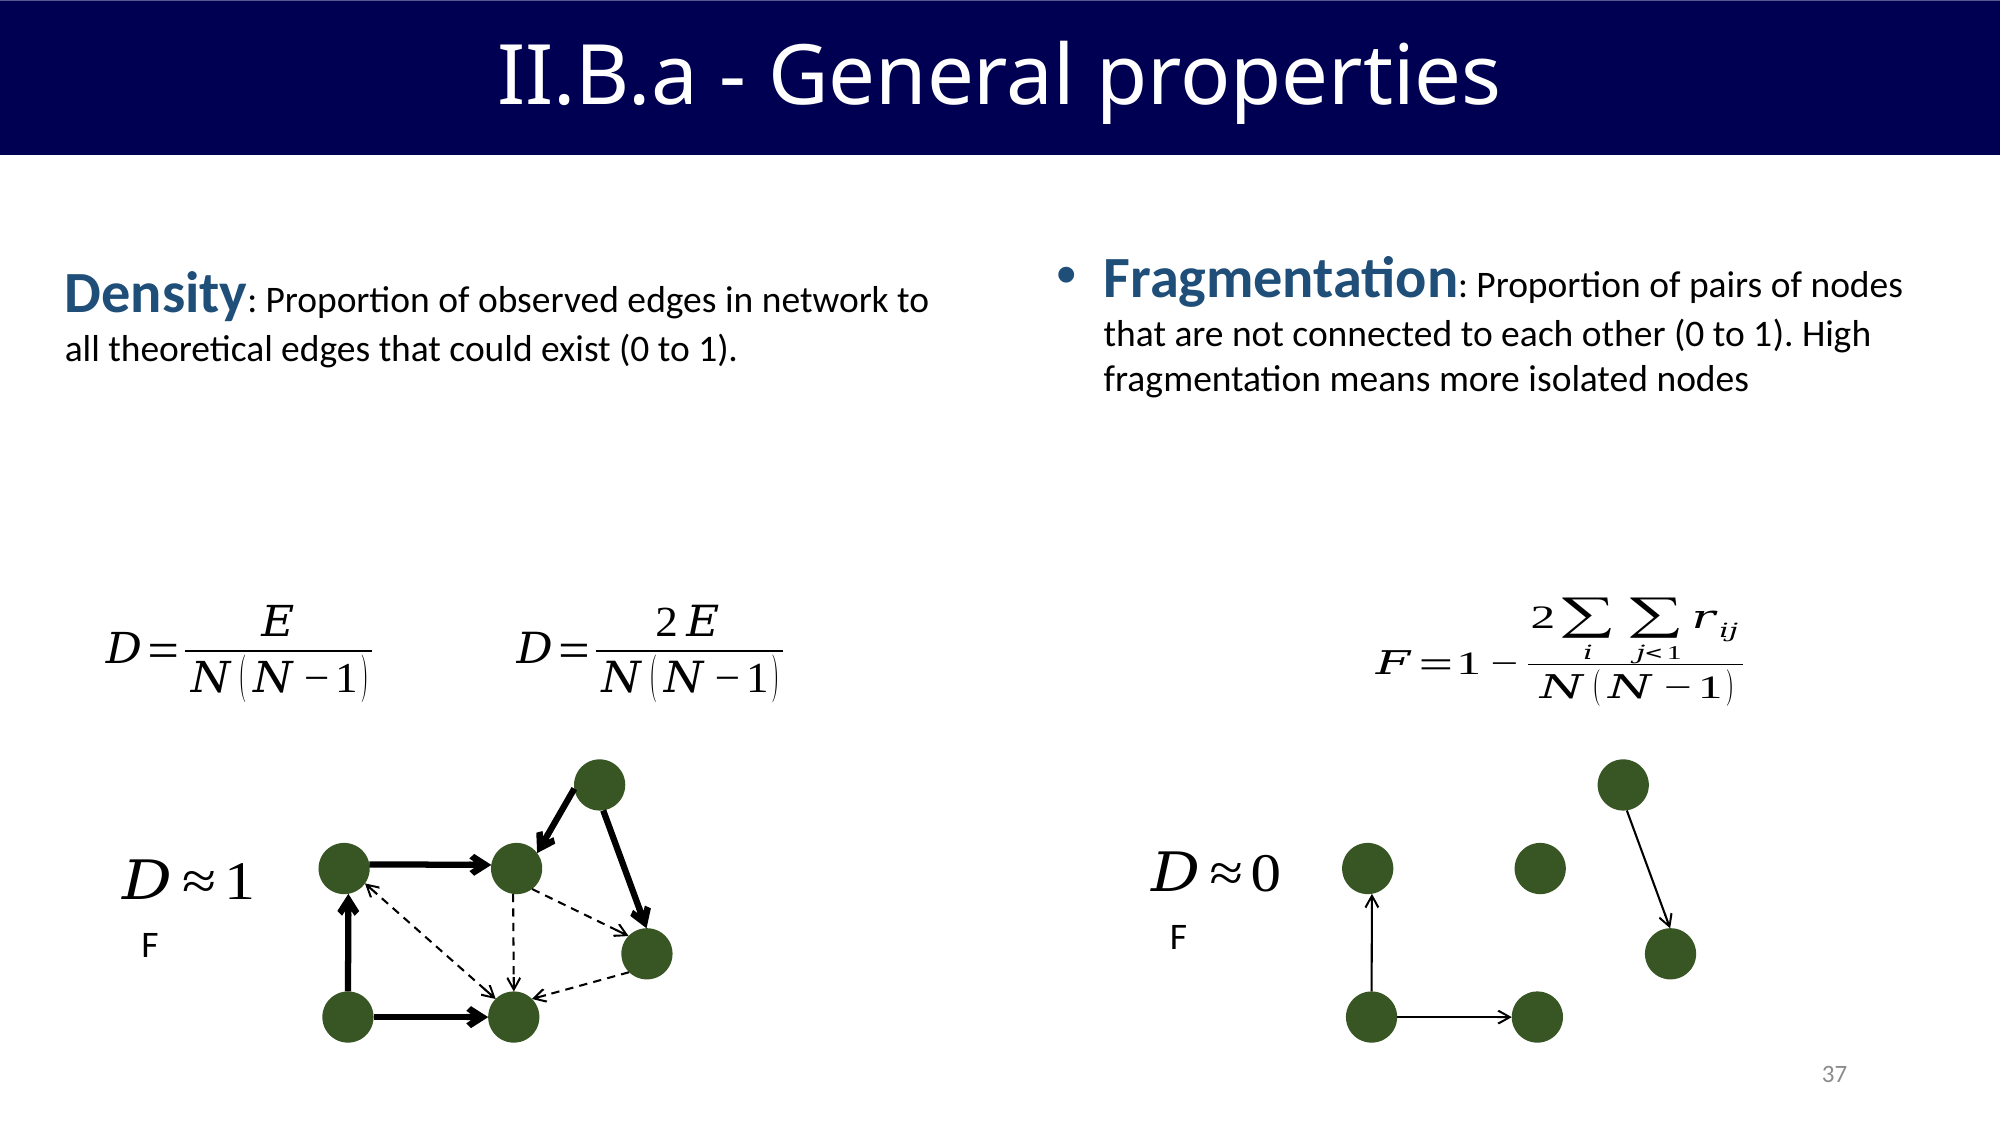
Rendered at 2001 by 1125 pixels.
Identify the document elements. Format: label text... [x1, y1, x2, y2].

text_box [1344, 990, 1399, 1044]
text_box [364, 883, 496, 999]
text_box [531, 972, 630, 999]
text_box [620, 927, 674, 981]
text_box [537, 788, 575, 854]
text_box [487, 990, 541, 1044]
text_box [1341, 841, 1395, 896]
text_box [317, 841, 371, 896]
text_box [321, 990, 375, 1044]
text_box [532, 888, 629, 936]
text_box [572, 758, 627, 812]
text_box [1596, 758, 1650, 812]
text_box [1513, 841, 1567, 896]
slide_number 37 [1412, 1042, 1863, 1103]
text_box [603, 810, 647, 929]
text_box Density: Proportion of observed edges in network to all theoretical edges that could exist (0 to 1). [49, 246, 958, 377]
text_box [489, 841, 544, 896]
text_box [1510, 990, 1565, 1044]
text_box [1626, 810, 1671, 929]
text_box II.B.a - General properties [0, 0, 2000, 155]
text_box Fragmentation: Proportion of pairs of nodes that are not connected to each other (0 to 1). High fragmentation means more isolated nodes [1042, 231, 1950, 407]
text_box [1643, 927, 1698, 981]
